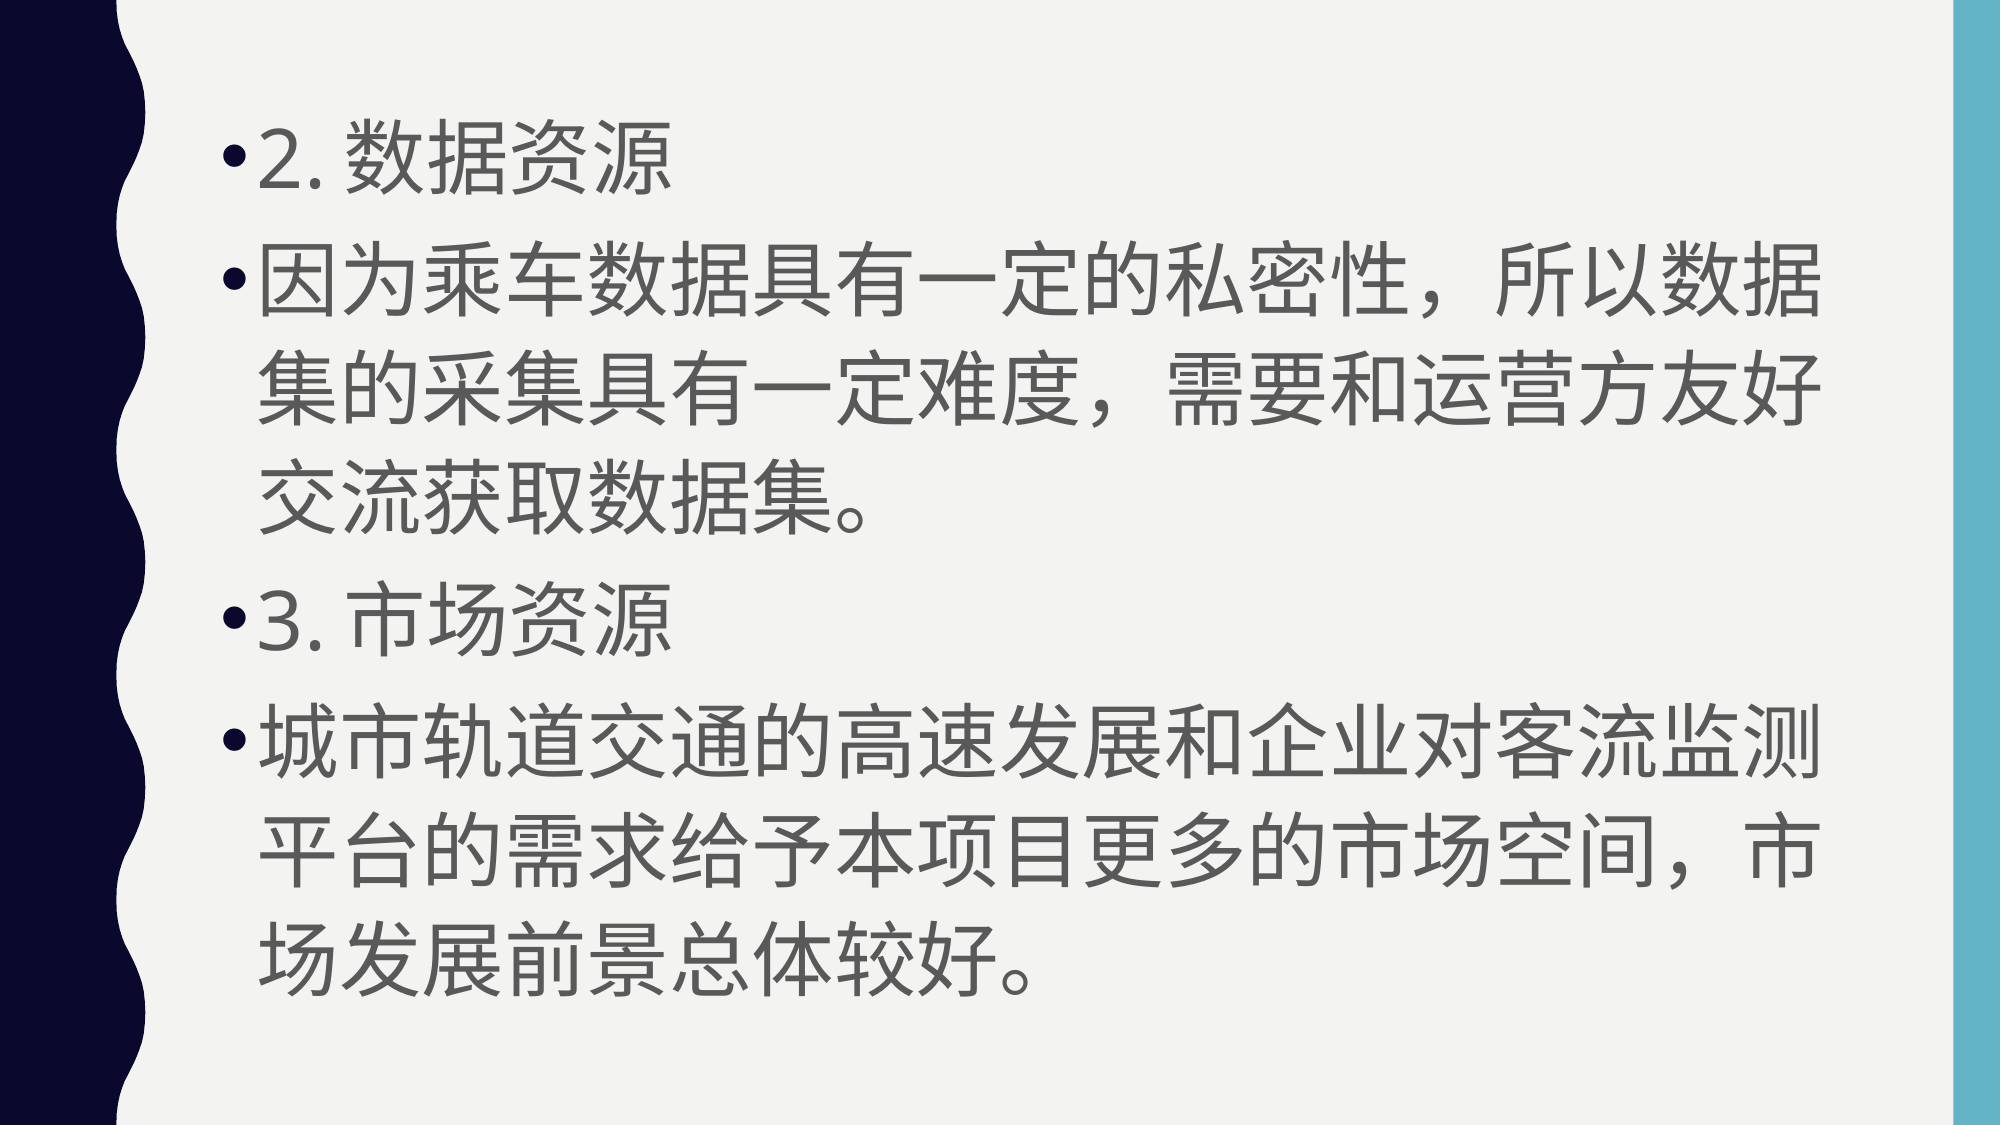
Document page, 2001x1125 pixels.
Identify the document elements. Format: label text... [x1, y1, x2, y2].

list 2.数据资源 因为乘车数据具有一定的私密性，所以数据集的采集具有一定难度，需要和运营方友好交流获取数据集。 3.市场资源 城市轨道交通的高速发展和企业对客流监测平台的需求给予本项目更多的市场空间，市场发展前景总体较好。 [205, 88, 1875, 1022]
